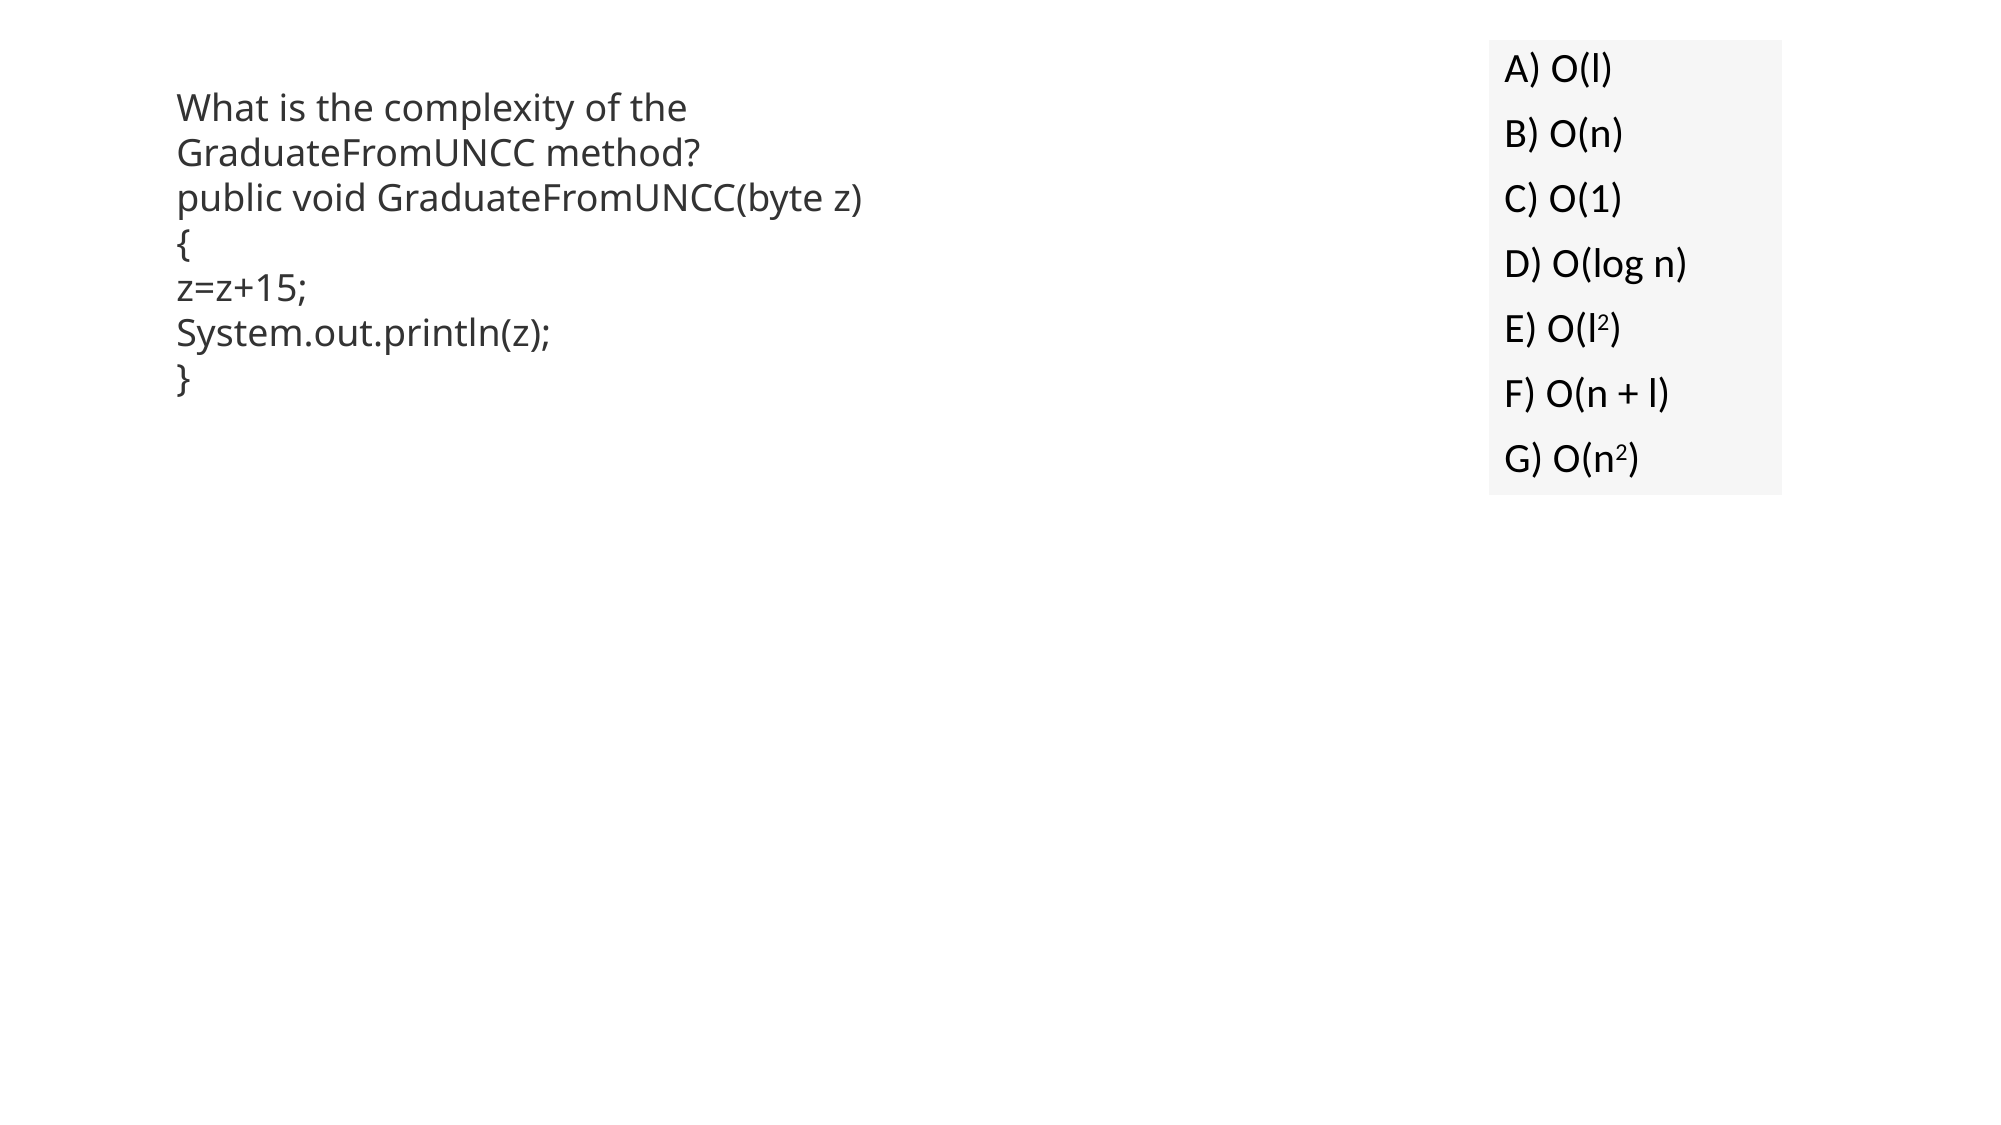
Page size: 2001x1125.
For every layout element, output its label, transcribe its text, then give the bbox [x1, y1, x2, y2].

text_box What is the complexity of the GraduateFromUNCC method? public void GraduateFromUNCC(byte z) { z=z+15; System.out.println(z); } [161, 77, 1162, 407]
table_cell B) O(n) [1489, 105, 1782, 170]
table_cell G) O(n2) [1489, 430, 1782, 495]
table_cell F) O(n + l) [1489, 365, 1782, 430]
table_cell E) O(l2) [1489, 300, 1782, 365]
table_cell C) O(1) [1489, 170, 1782, 235]
table_cell D) O(log n) [1489, 235, 1782, 300]
table_header A) O(l) [1489, 40, 1782, 105]
